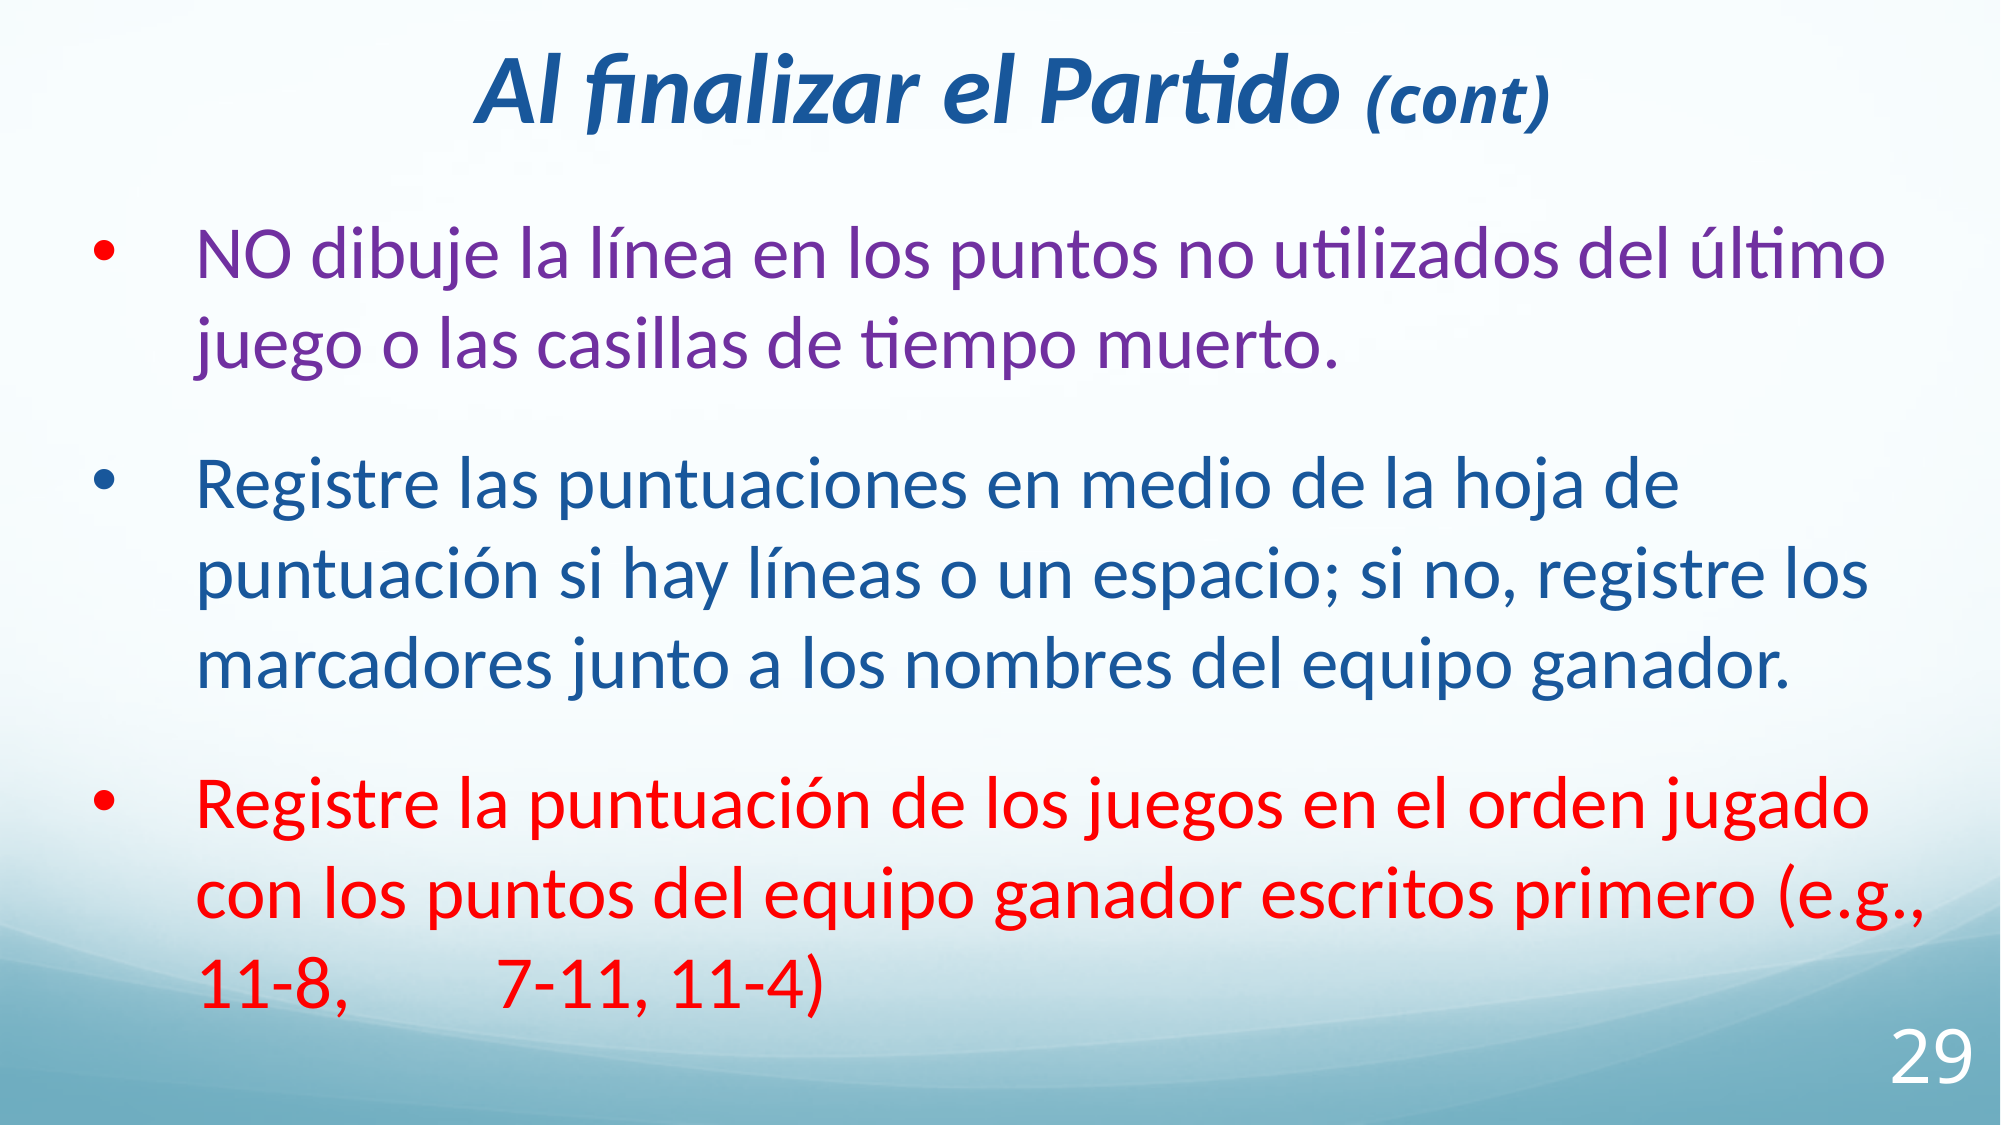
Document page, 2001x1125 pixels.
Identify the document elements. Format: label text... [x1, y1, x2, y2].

text_box Al finalizar el Partido (cont) NO dibuje la línea en los puntos no utilizados del último juego o las casillas de tiempo muerto. Registre las puntuaciones en medio de la hoja de puntuación si hay líneas o un espacio; si no, registre los marcadores junto a los nombres del equipo ganador. Registre la puntuación de los juegos en el orden jugado con los puntos del equipo ganador escritos primero (e.g., 11-8, 7-11, 11-4) [69, 16, 1958, 1082]
picture [0, 0, 2001, 1125]
slide_number 29 [1843, 725, 1984, 1125]
